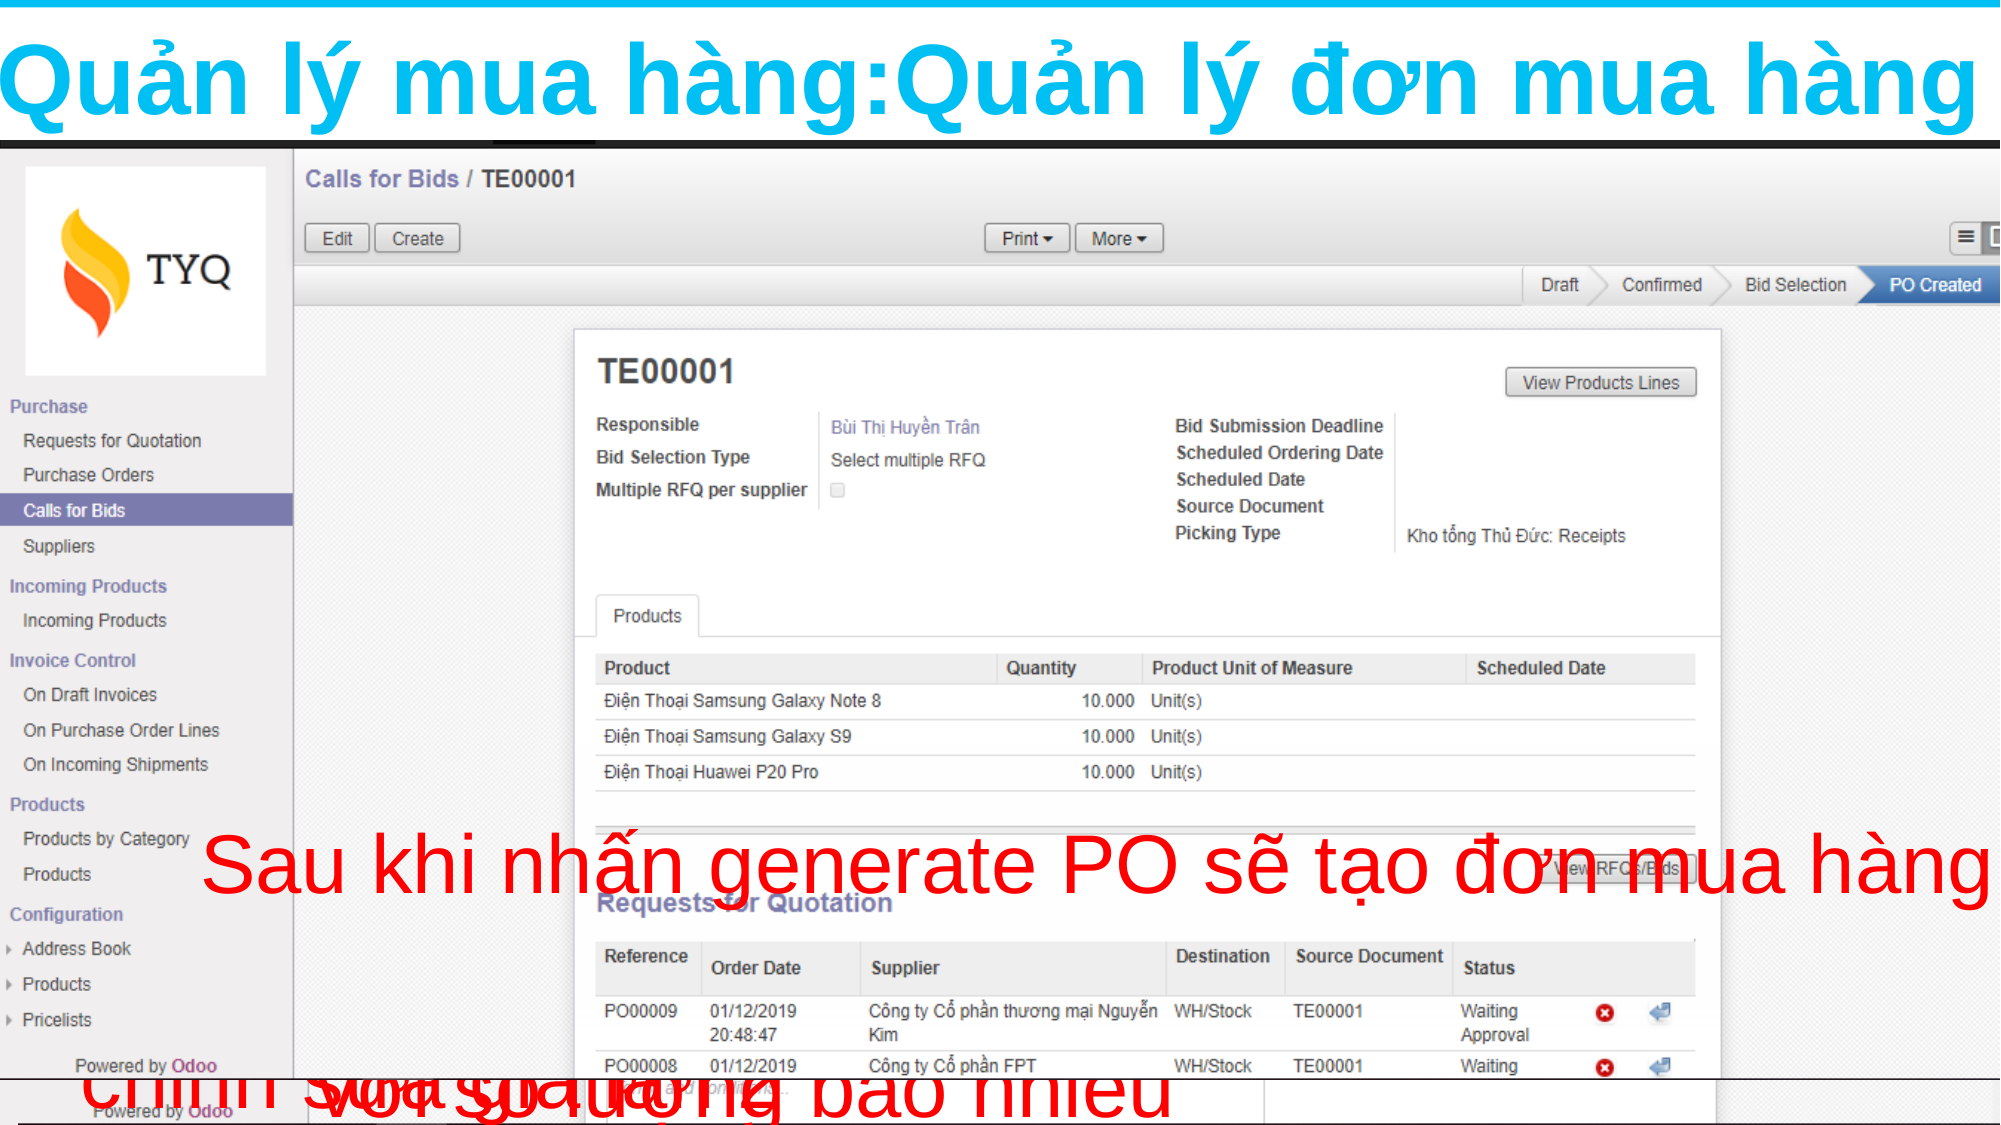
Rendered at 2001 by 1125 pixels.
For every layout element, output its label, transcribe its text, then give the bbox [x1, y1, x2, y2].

list Quản lý mua hàng:Quản lý đơn mua hàng [0, 22, 2000, 140]
picture [0, 140, 2000, 1125]
